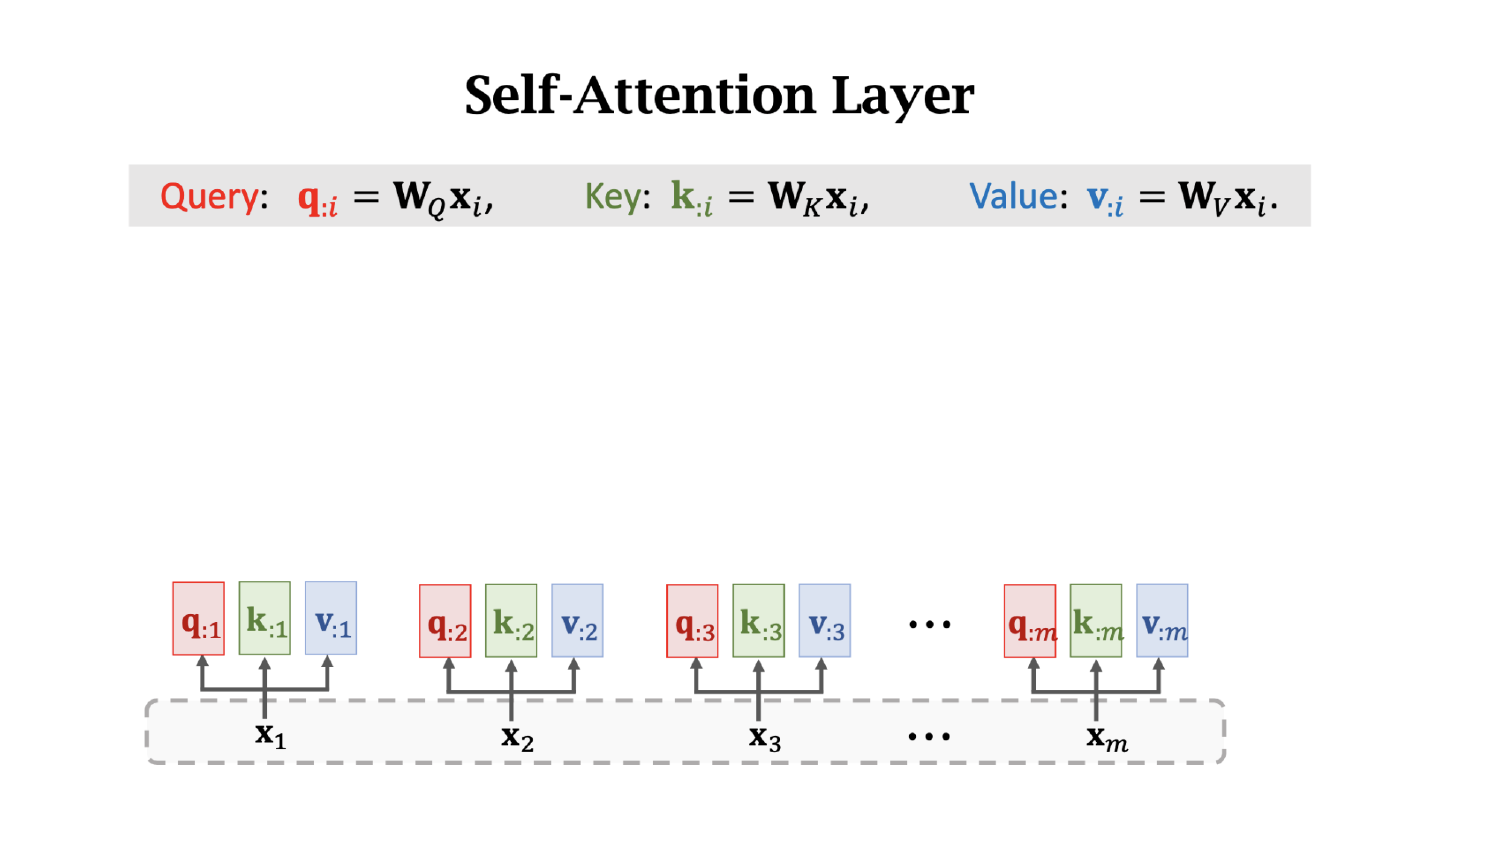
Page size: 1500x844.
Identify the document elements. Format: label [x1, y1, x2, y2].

picture [91, 56, 1341, 787]
